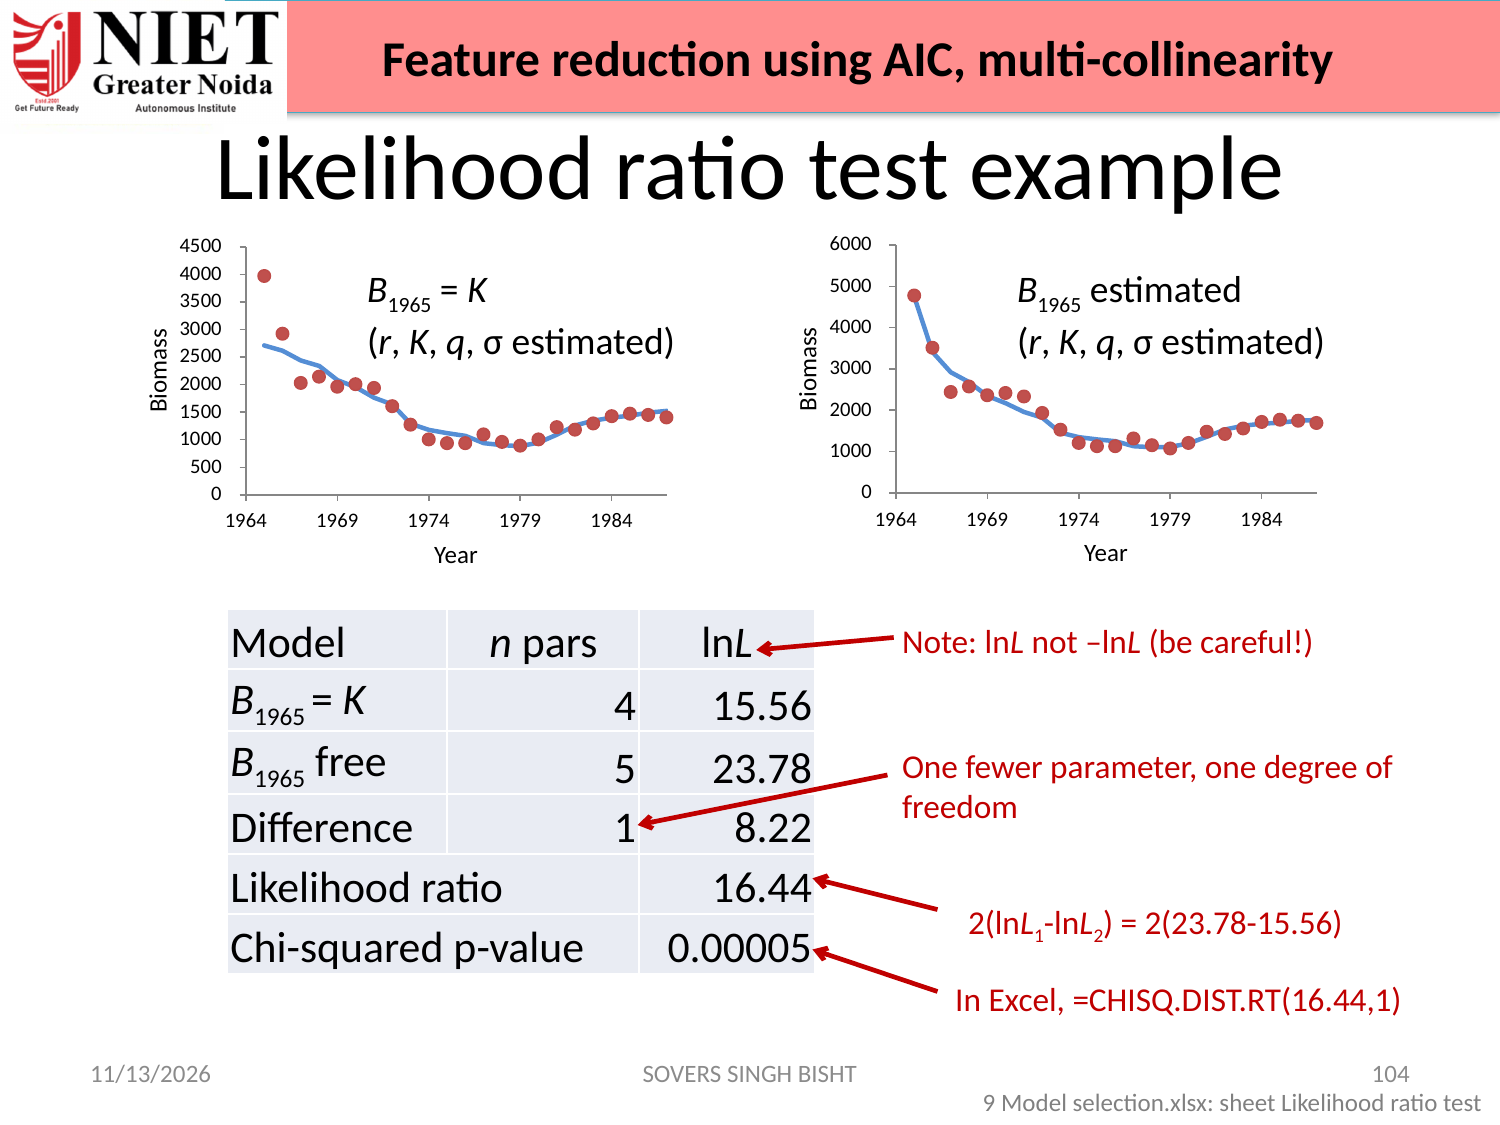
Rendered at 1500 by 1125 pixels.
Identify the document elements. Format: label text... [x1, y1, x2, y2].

table_cell Difference [228, 795, 446, 853]
text_box Note: lnL not –lnL (be careful!) [887, 612, 1475, 668]
table_cell 16.44 [640, 855, 814, 913]
table_cell Likelihood ratio [228, 855, 638, 913]
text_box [812, 878, 938, 910]
text_box Feature reduction using AIC, multi-collinearity [288, 0, 1500, 113]
table_header Model [228, 610, 446, 668]
table_cell B1965 free [228, 732, 446, 793]
table_cell 0.00005 [640, 915, 814, 973]
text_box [637, 774, 888, 826]
footer SOVERS SINGH BISHT [512, 1042, 988, 1103]
text_box One fewer parameter, one degree of freedom [887, 737, 1475, 832]
table_header n pars [448, 610, 638, 668]
text_box In Excel, =CHISQ.DIST.RT(16.44,1) [940, 970, 1418, 1026]
table_cell 8.22 [640, 834, 814, 853]
text_box 9 Model selection.xlsx: sheet Likelihood ratio test [967, 1079, 1497, 1125]
picture [0, 0, 288, 134]
slide_number 104 [1074, 1042, 1425, 1103]
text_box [812, 949, 938, 992]
table_cell 5 [448, 732, 638, 793]
table_cell B1965 = K [228, 670, 446, 730]
title Likelihood ratio test example [112, 120, 1388, 257]
picture [124, 223, 719, 597]
table_header lnL [640, 610, 814, 668]
table_cell 1 [448, 795, 638, 853]
table_cell Chi-squared p-value [228, 915, 638, 973]
picture [774, 221, 1369, 595]
table_cell 23.78 [640, 732, 814, 773]
table_cell 4 [448, 670, 638, 730]
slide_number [75, 1042, 425, 1103]
table_cell 15.56 [640, 670, 814, 730]
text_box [755, 637, 894, 651]
text_box 2(lnL1-lnL2) = 2(23.78-15.56) [953, 893, 1358, 955]
